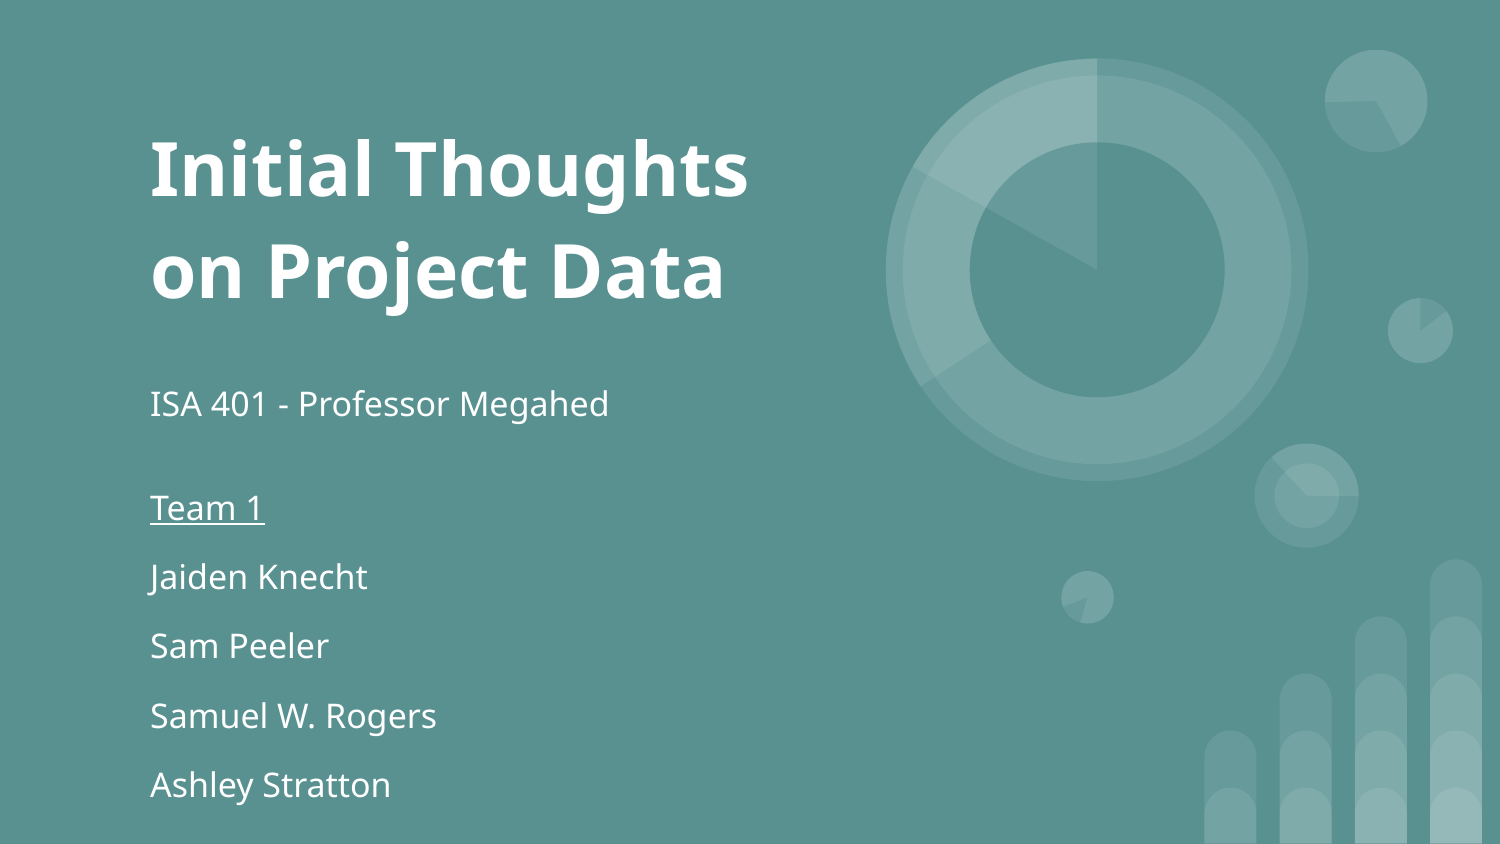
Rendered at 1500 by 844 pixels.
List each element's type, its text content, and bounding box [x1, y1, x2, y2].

title Initial Thoughts on Project Data [135, 64, 834, 372]
subtitle ISA 401 - Professor Megahed Team 1 Jaiden Knecht Sam Peeler Samuel W. Rogers Ashley Stratton [135, 372, 834, 827]
